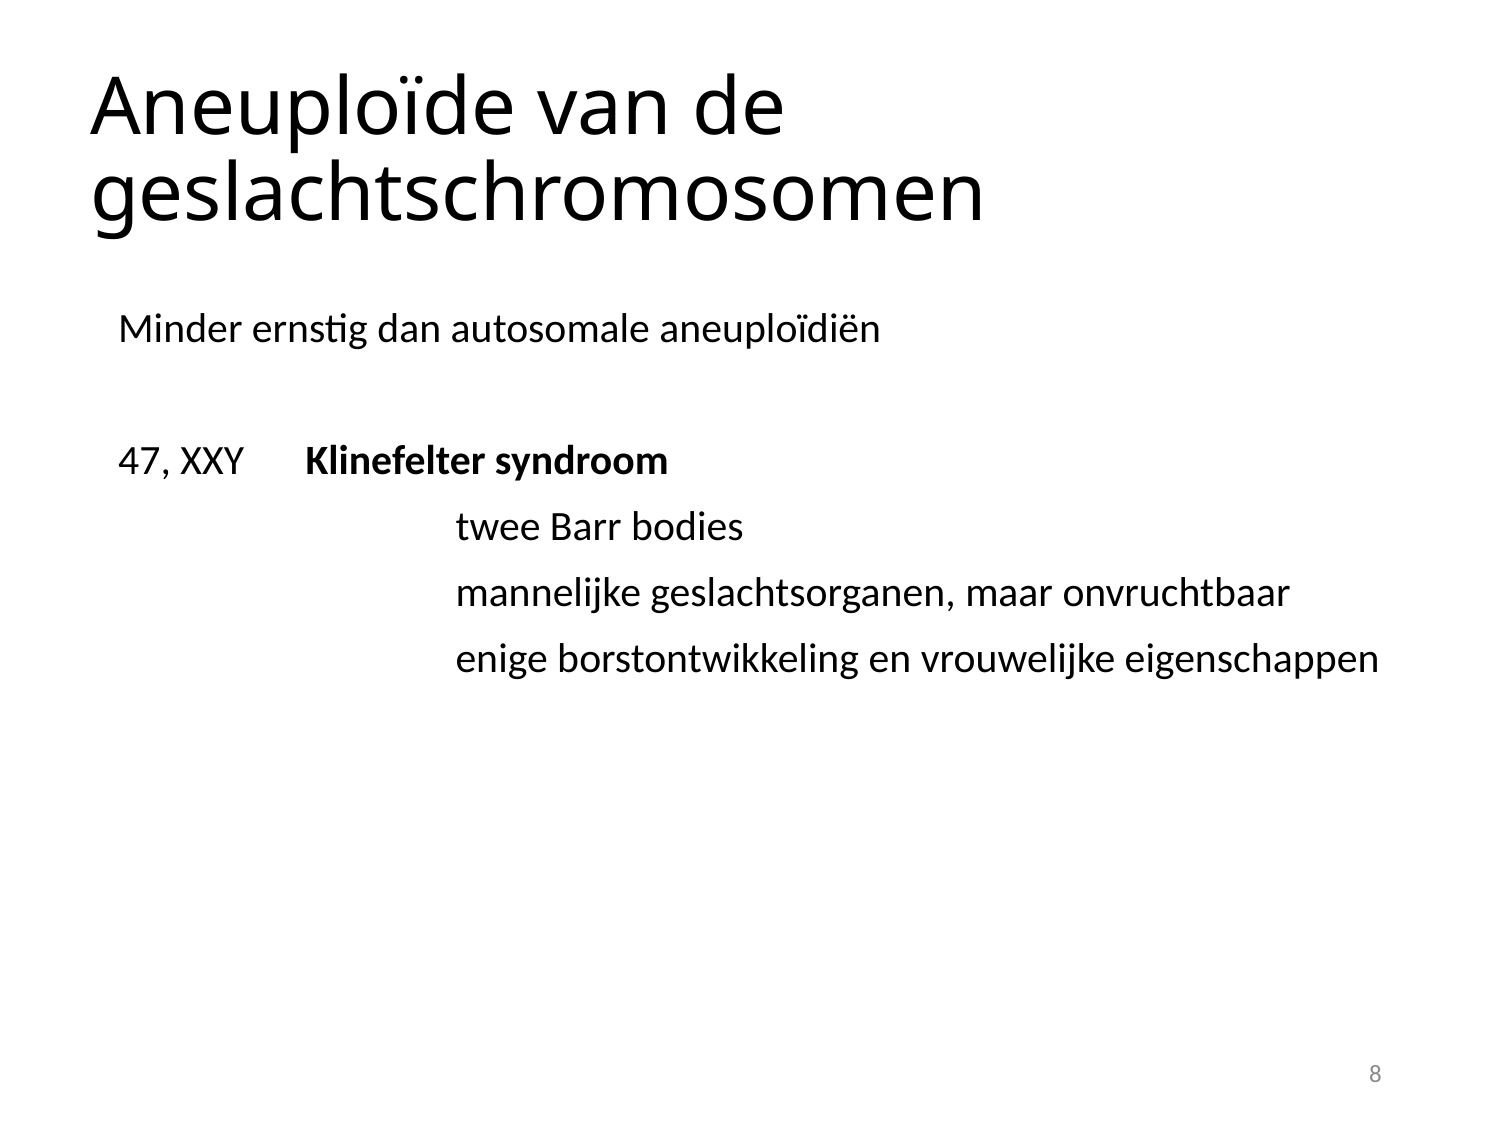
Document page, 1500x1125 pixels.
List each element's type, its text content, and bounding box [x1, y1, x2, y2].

title Aneuploïde van de geslachtschromosomen [75, 57, 1425, 246]
slide_number 8 [1059, 1042, 1397, 1103]
list Minder ernstig dan autosomale aneuploïdiën 47, XXY Klinefelter syndroom twee Barr bodies mannelijke geslachtsorganen, maar onvruchtbaar enige borstontwikkeling en vrouwelijke eigenschappen [103, 299, 1397, 1014]
